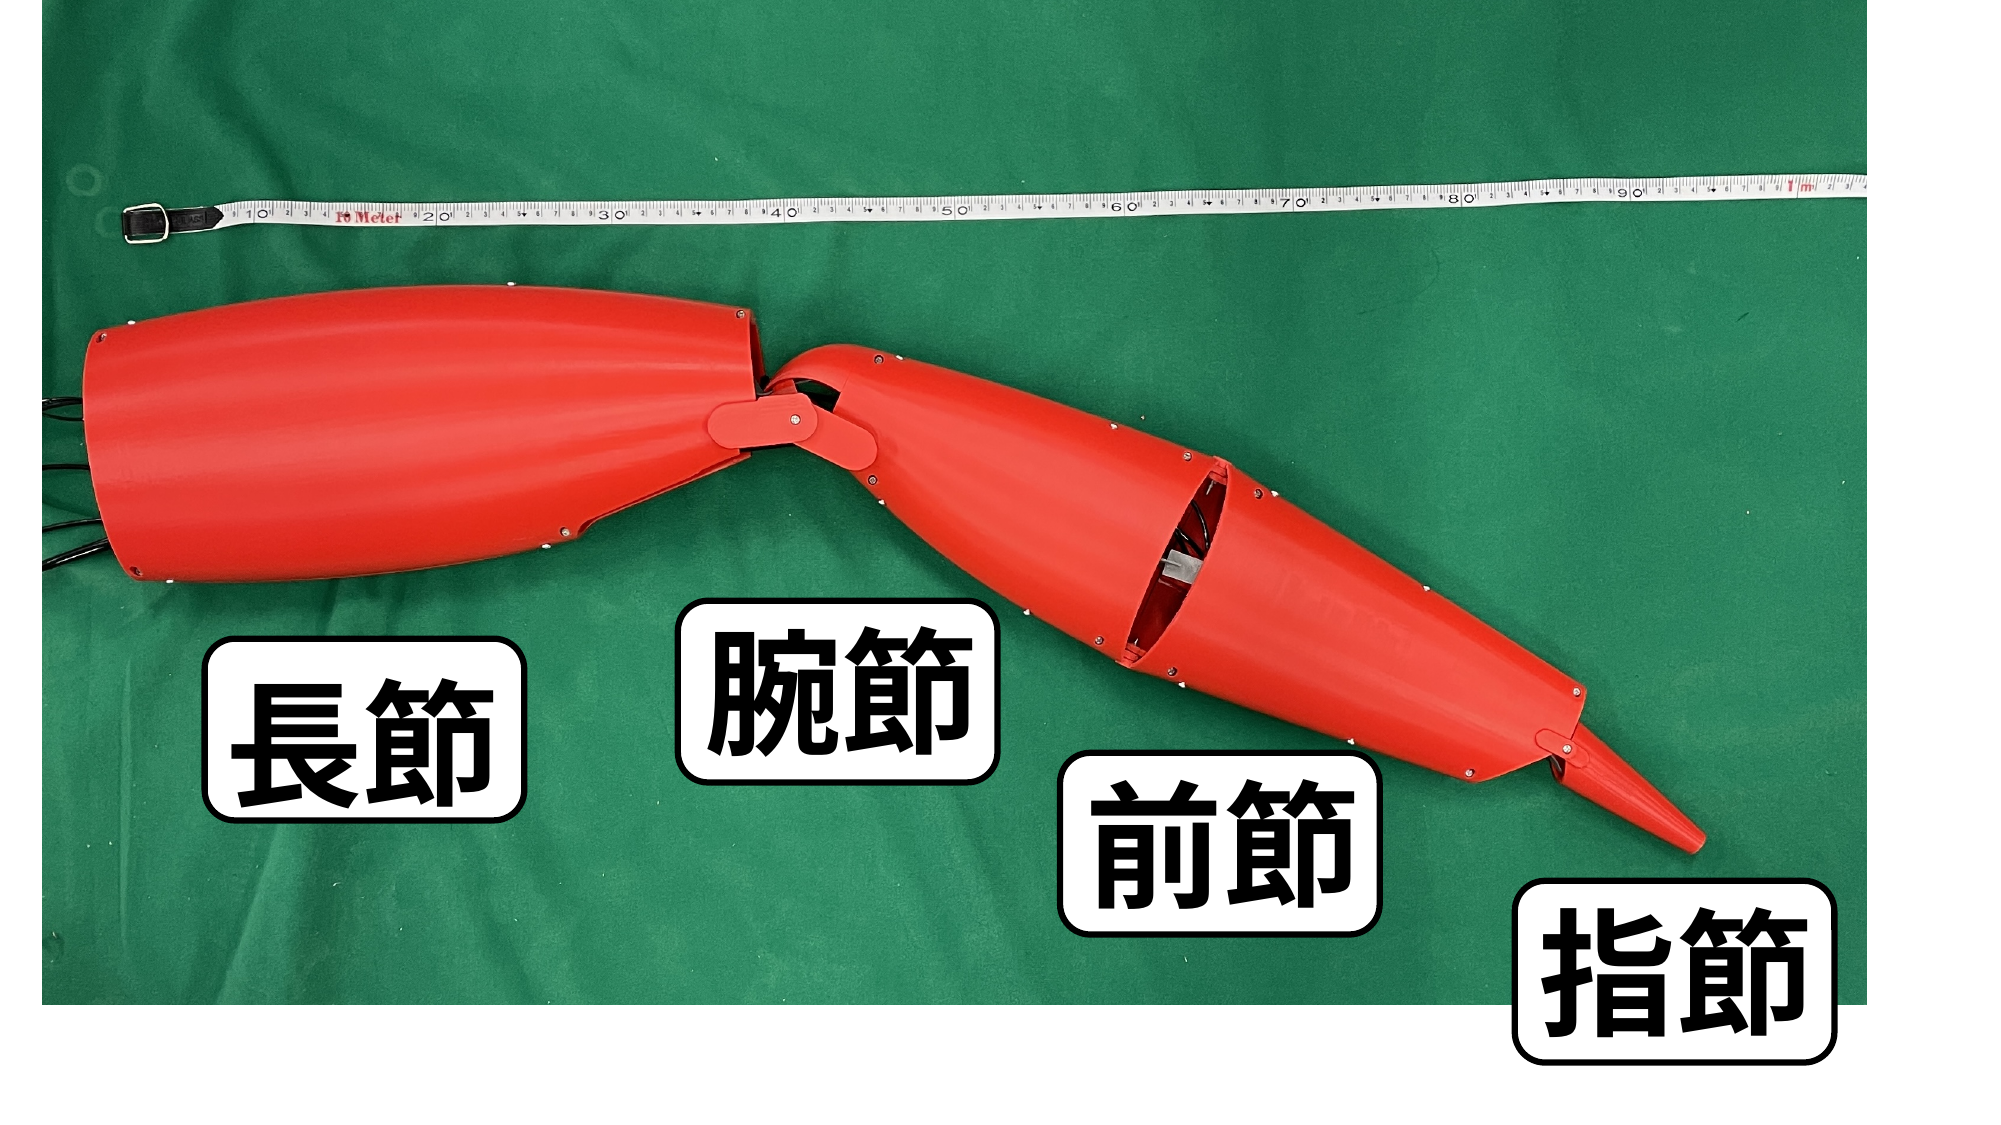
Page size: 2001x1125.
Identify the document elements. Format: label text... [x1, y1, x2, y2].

text_box 指節 [1523, 1005, 1867, 1061]
text_box [1531, 1061, 1818, 1065]
picture [41, 0, 1868, 1005]
text_box [1513, 1005, 1523, 1056]
